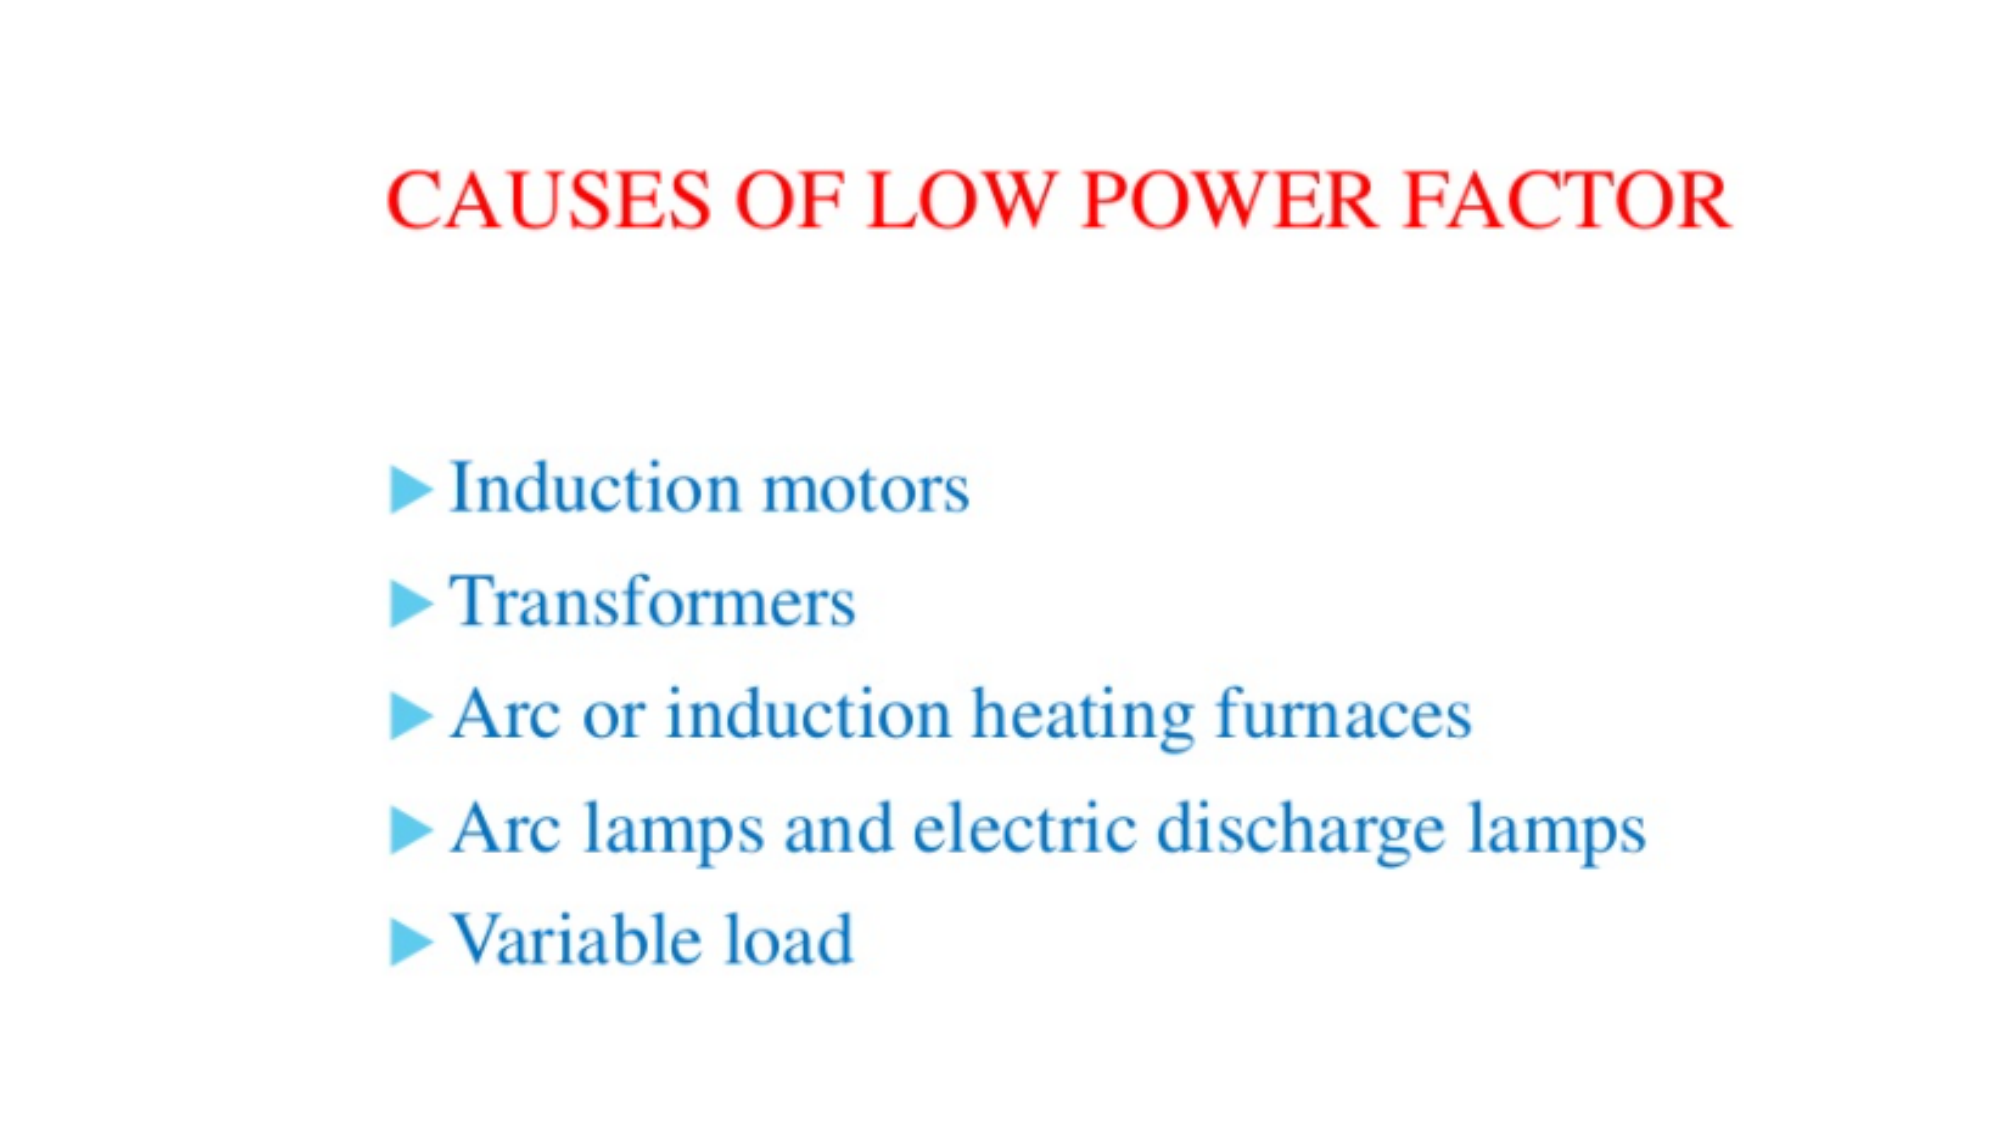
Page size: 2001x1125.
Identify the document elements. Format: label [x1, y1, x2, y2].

list [316, 122, 1807, 1016]
